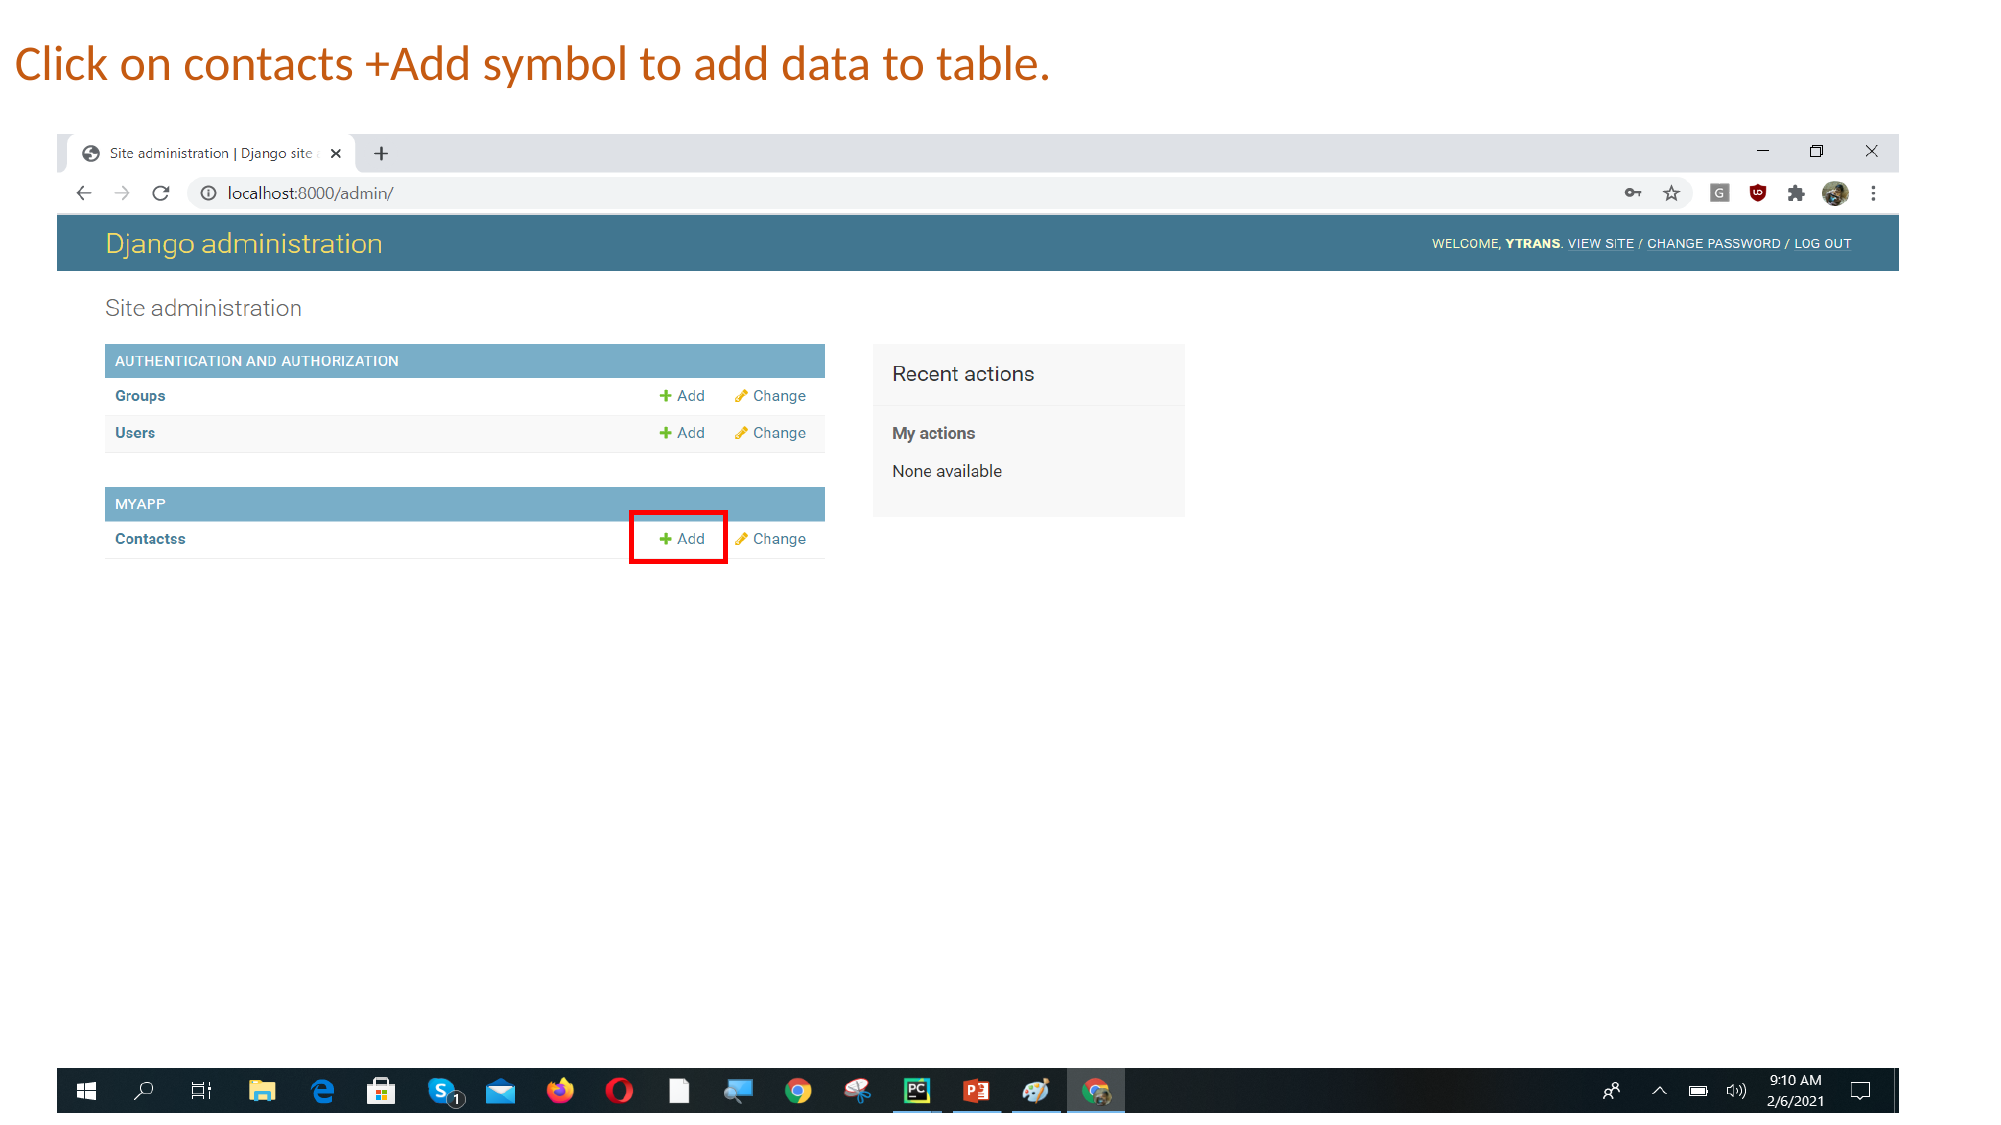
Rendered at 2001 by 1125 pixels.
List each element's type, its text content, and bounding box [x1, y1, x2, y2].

text_box Click on contacts +Add symbol to add data to table. [0, 22, 1258, 98]
picture [57, 134, 1899, 1113]
